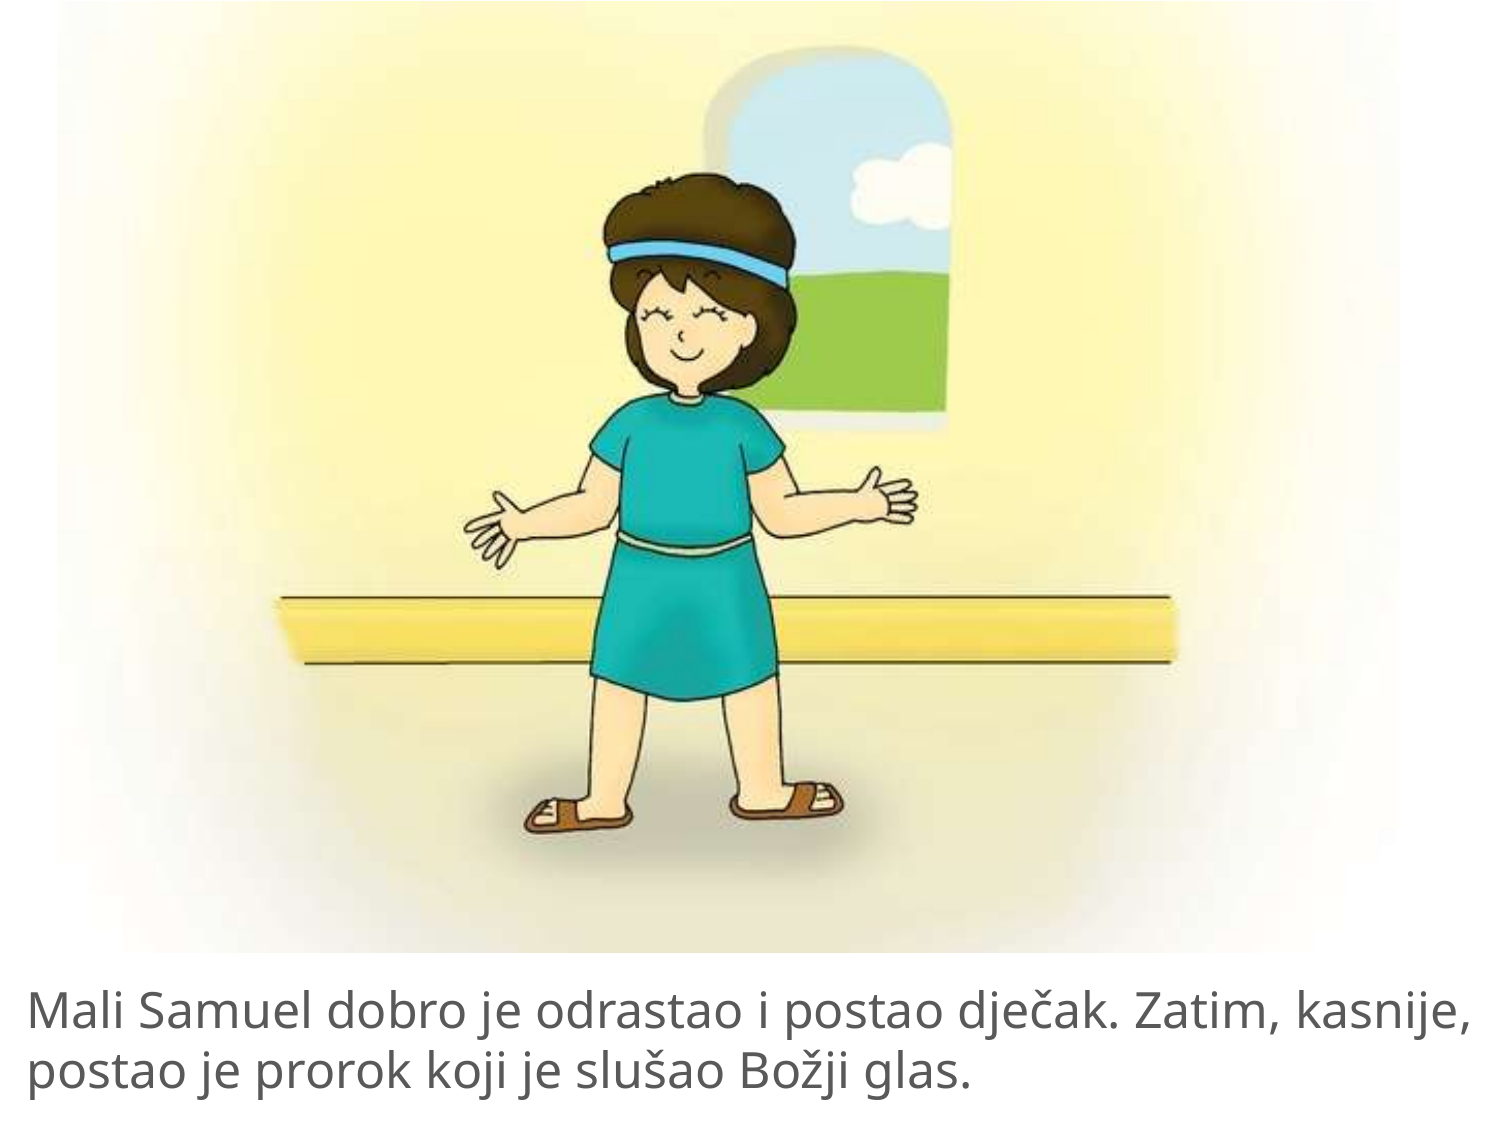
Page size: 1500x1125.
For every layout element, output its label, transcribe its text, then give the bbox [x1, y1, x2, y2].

picture [57, 1, 1400, 953]
text_box Mali Samuel dobro je odrastao i postao dječak. Zatim, kasnije, postao je prorok koji je slušao Božji glas. [11, 971, 1498, 1106]
